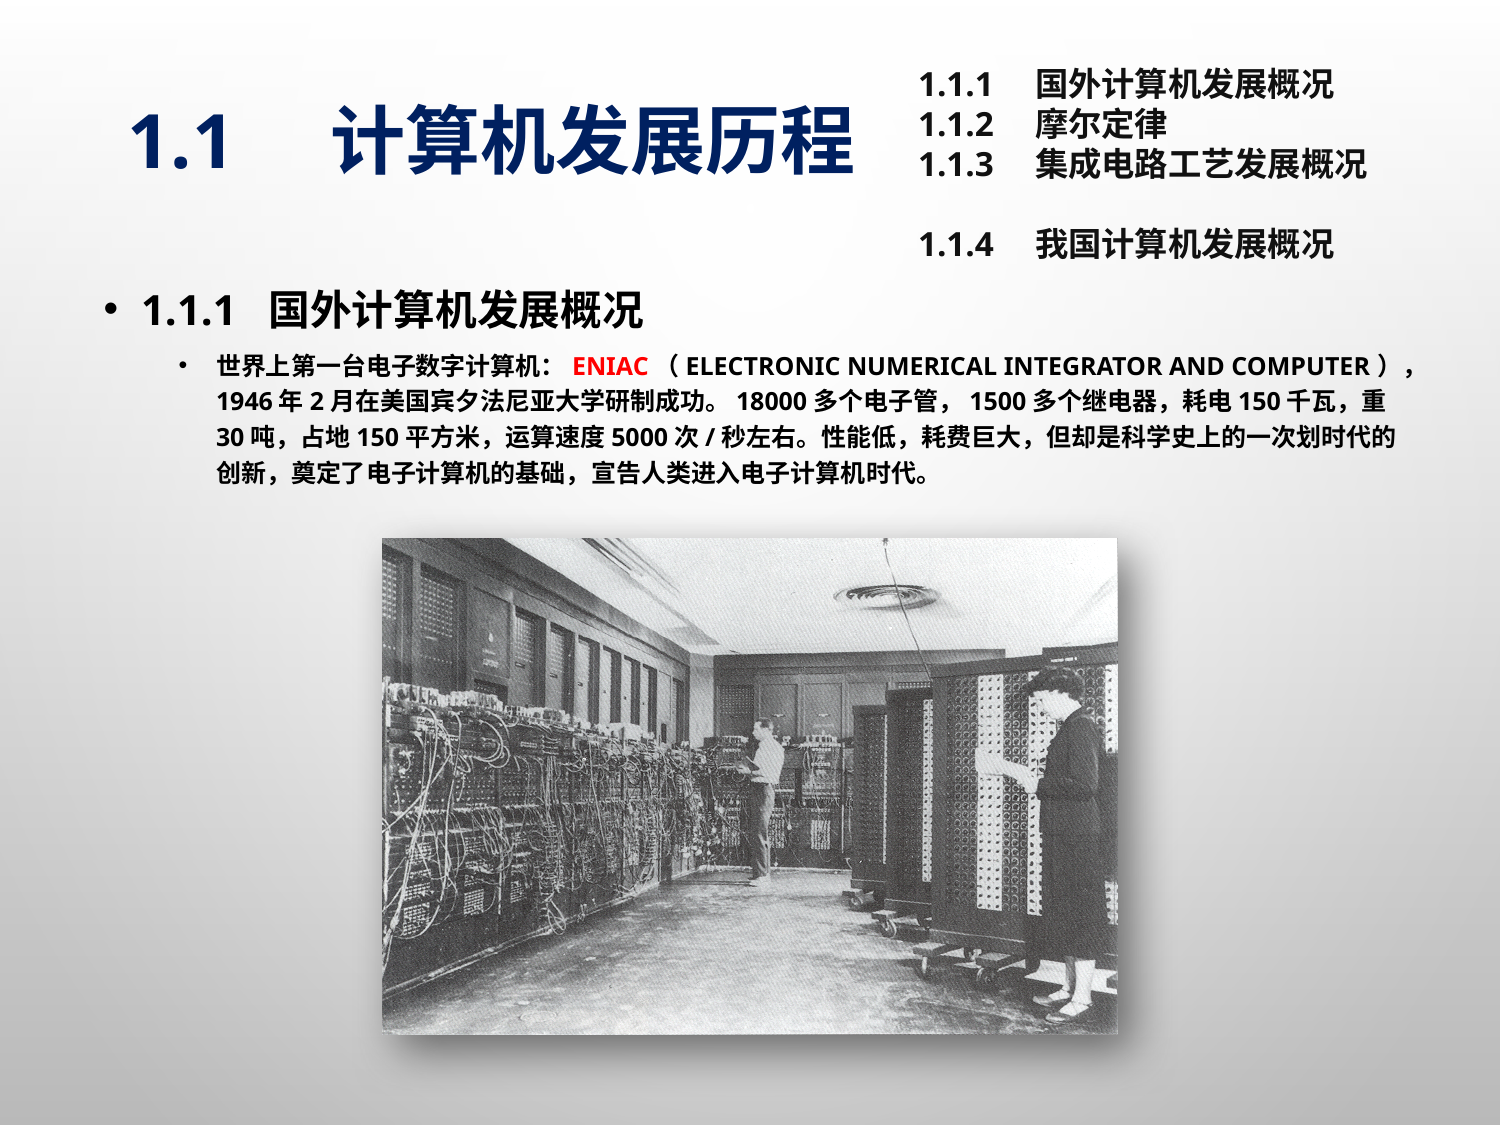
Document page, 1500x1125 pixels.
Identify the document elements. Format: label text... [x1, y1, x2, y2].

picture [0, 0, 1500, 1125]
list 1.1.1 国外计算机发展概况 世界上第一台电子数字计算机：ENIAC（Electronic Numerical Integrator And Computer），1946年2月在美国宾夕法尼亚大学研制成功。18000多个电子管，1500多个继电器，耗电150千瓦，重30吨，占地150平方米，运算速度5000次/秒左右。性能低，耗费巨大，但却是科学史上的一次划时代的创新，奠定了电子计算机的基础，宣告人类进入电子计算机时代。 [88, 266, 1424, 563]
title 1.1 计算机发展历程 [112, 21, 951, 266]
text_box 1.1.1 国外计算机发展概况 1.1.2 摩尔定律 1.1.3 集成电路工艺发展概况 1.1.4 我国计算机发展概况 [903, 55, 1388, 271]
